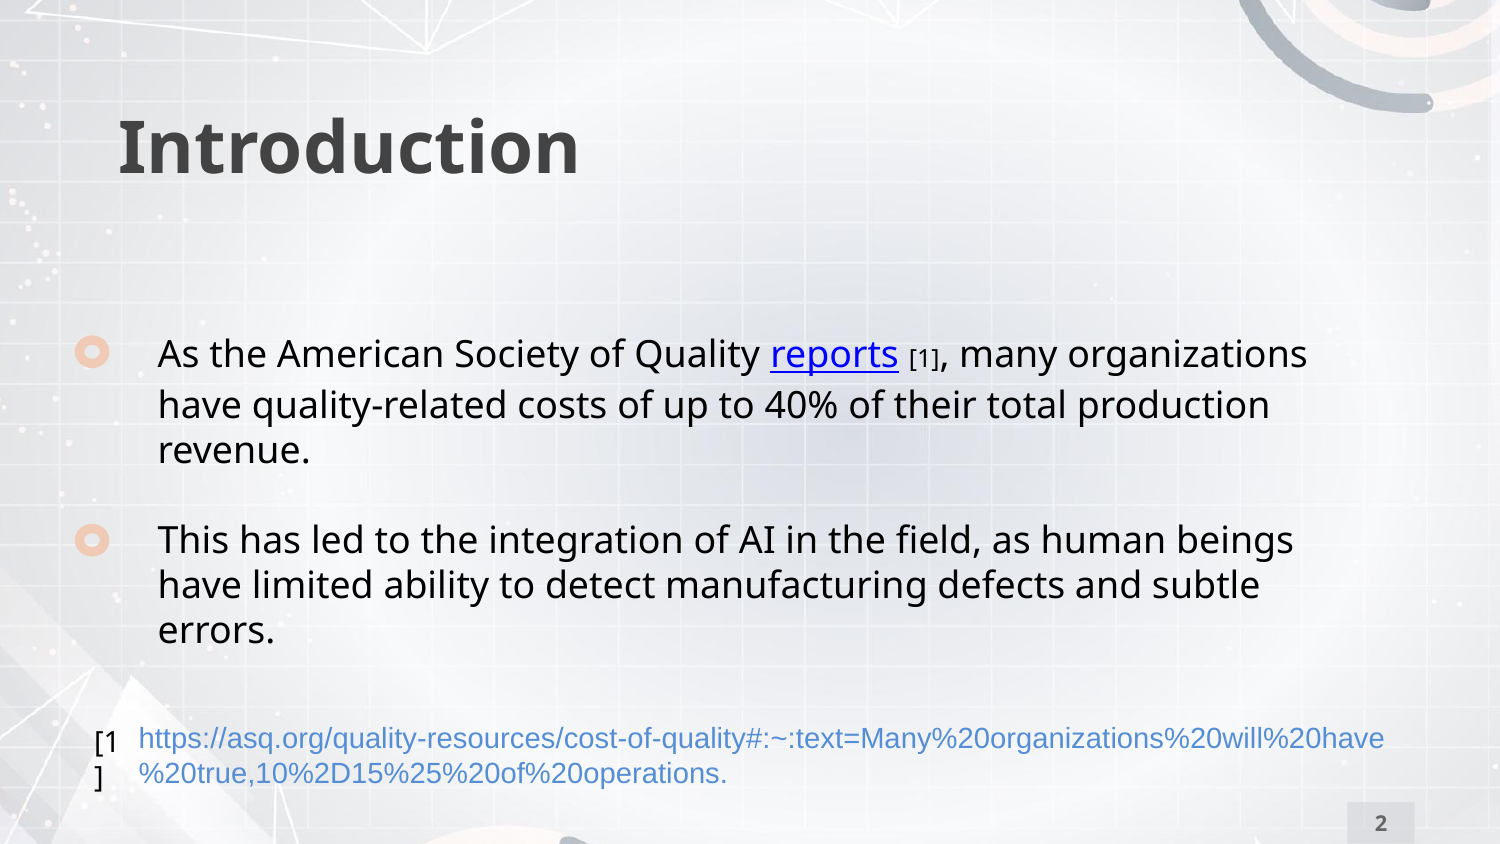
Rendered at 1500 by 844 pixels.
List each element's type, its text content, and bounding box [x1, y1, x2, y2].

text_box https://asq.org/quality-resources/cost-of-quality#:~:text=Many%20organizations%20will%20have%20true,10%2D15%25%20of%20operations. [123, 712, 1500, 798]
text_box [79, 340, 105, 364]
text_box This has led to the integration of AI in the field, as human beings have limited ability to detect manufacturing defects and subtle errors. [142, 500, 1382, 666]
title Introduction [118, 85, 1382, 180]
text_box As the American Society of Quality reports [1], many organizations have quality-related costs of up to 40% of their total production revenue. [142, 315, 1407, 487]
text_box [1] [79, 716, 143, 802]
picture [0, 0, 1500, 844]
text_box [79, 528, 105, 552]
text_box 2 [1347, 801, 1415, 844]
